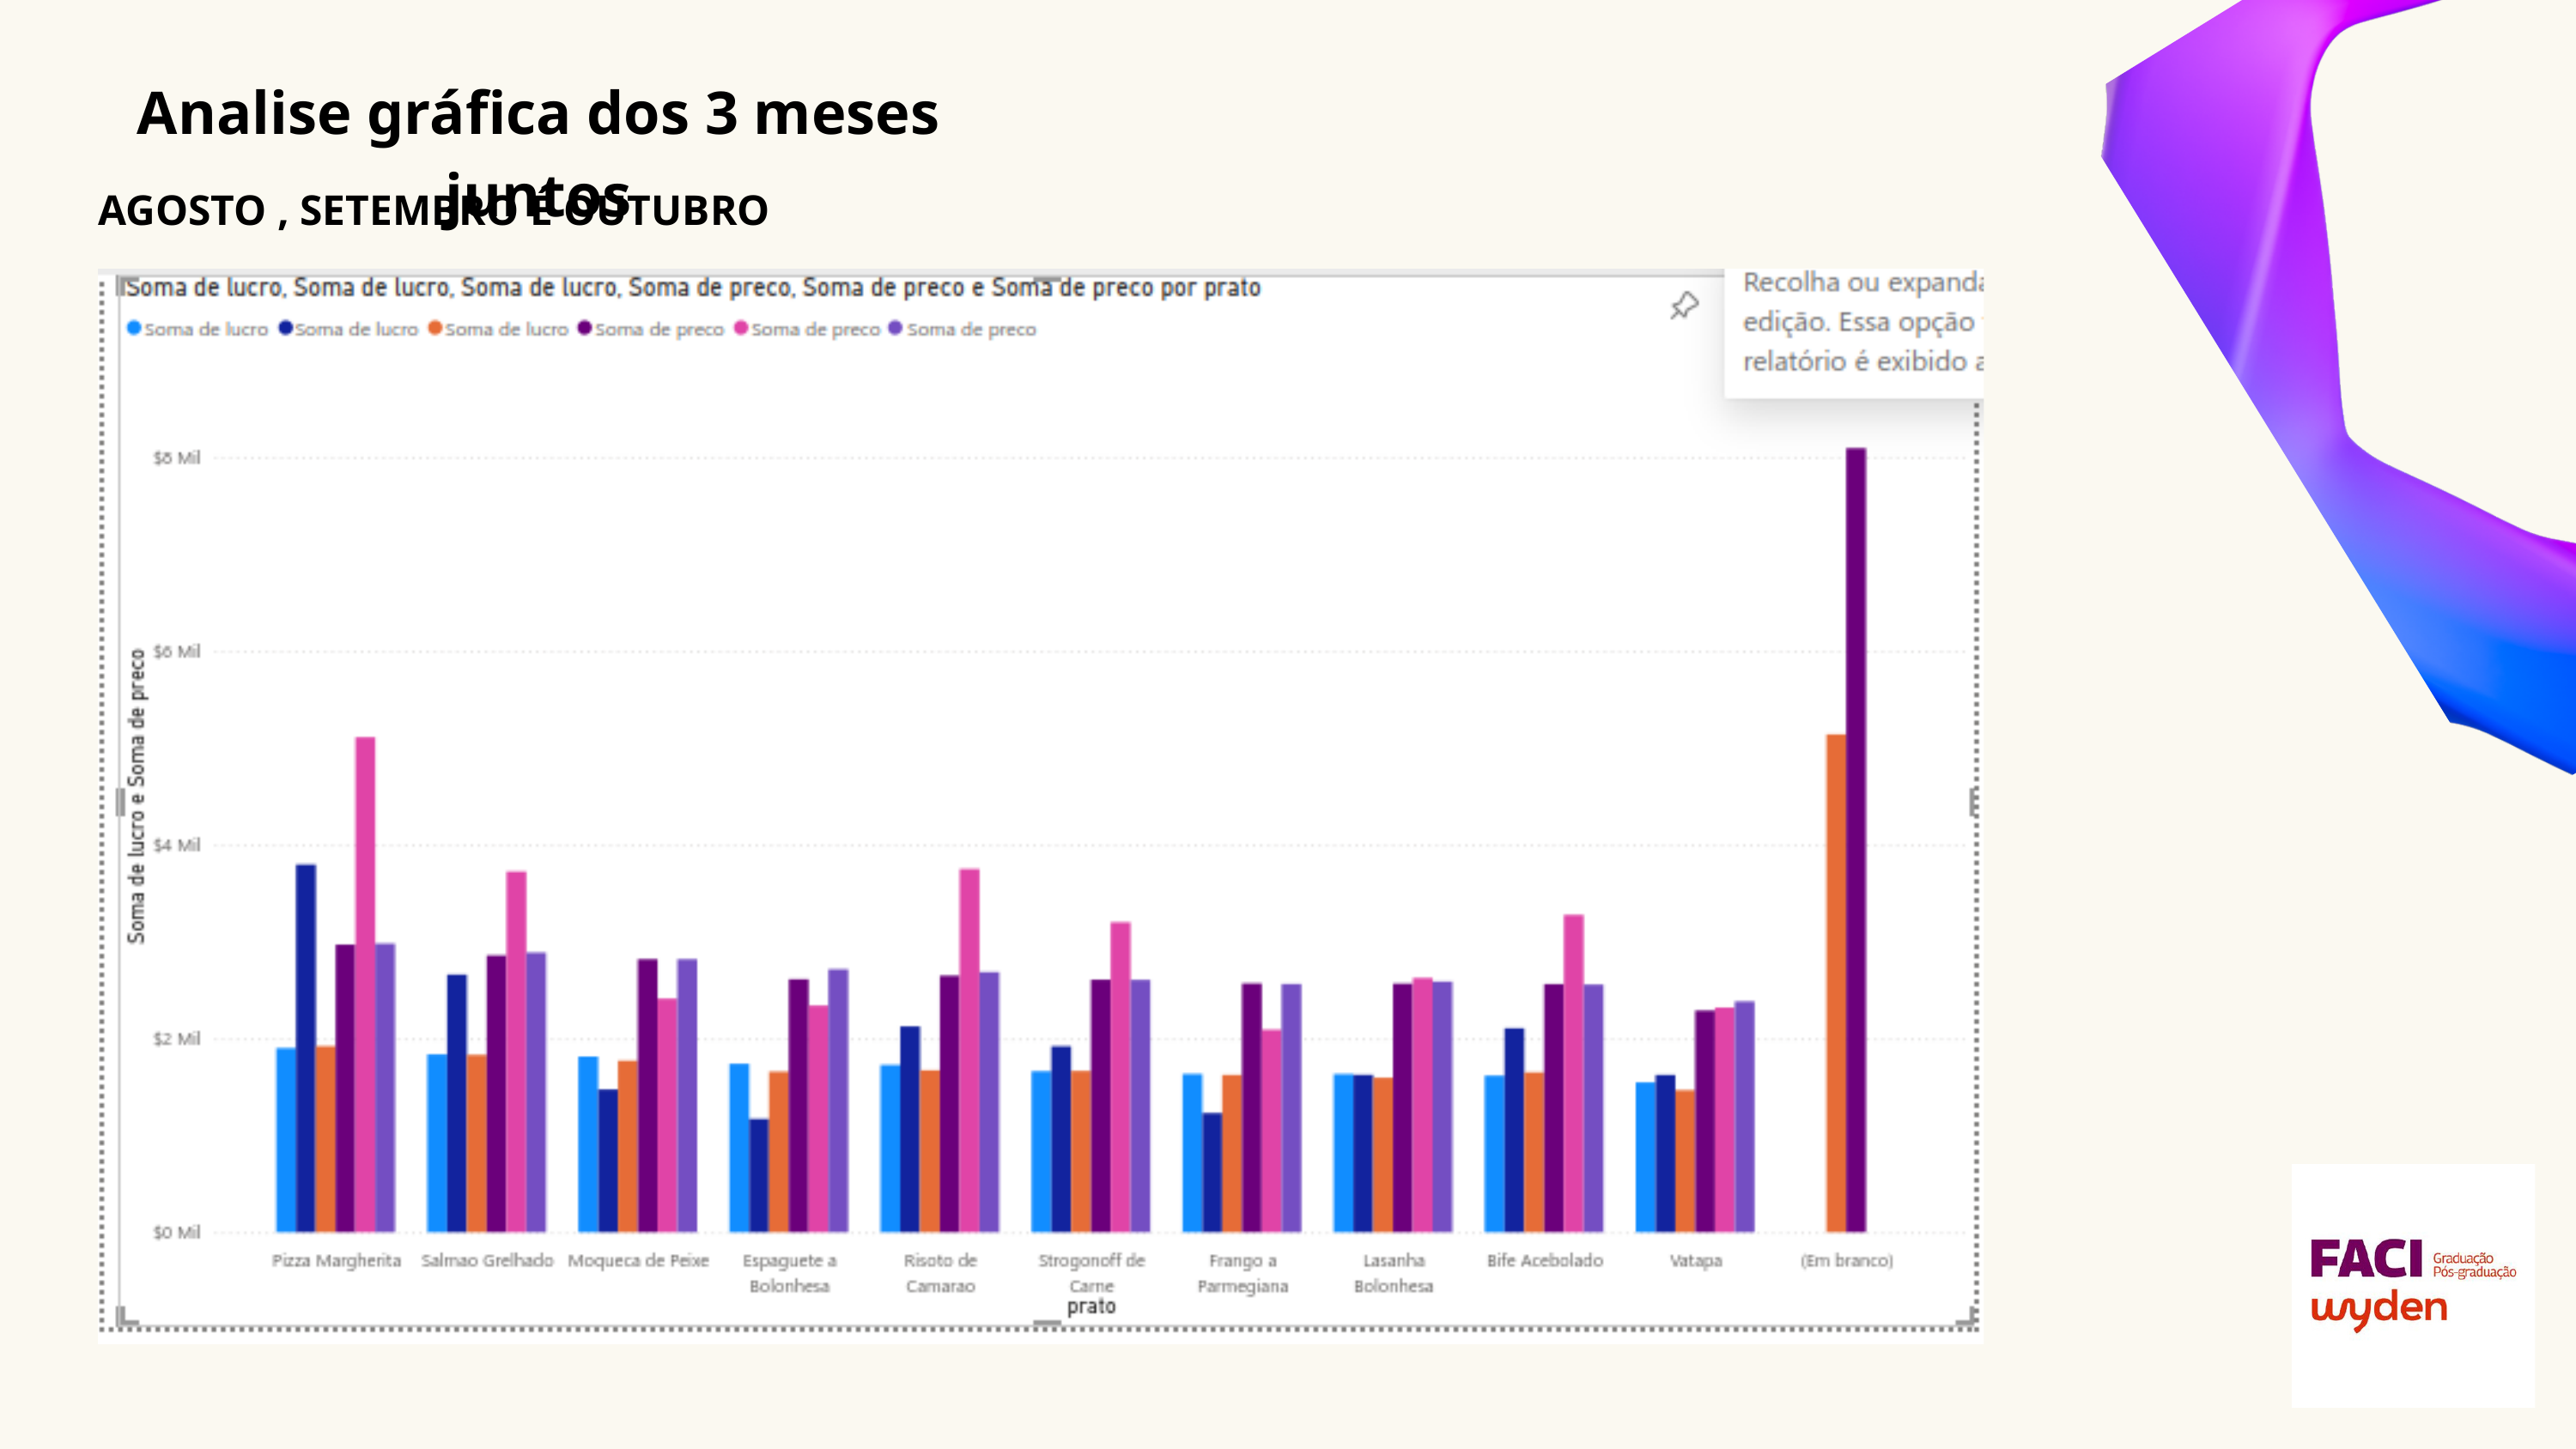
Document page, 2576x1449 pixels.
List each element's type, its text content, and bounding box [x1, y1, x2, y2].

text_box AGOSTO , SETEMBRO É OUTUBRO [98, 176, 772, 234]
text_box [2069, 0, 2576, 815]
text_box [98, 269, 1984, 1344]
text_box Analise gráfica dos 3 meses juntos [92, 64, 985, 229]
text_box [2291, 1164, 2536, 1408]
